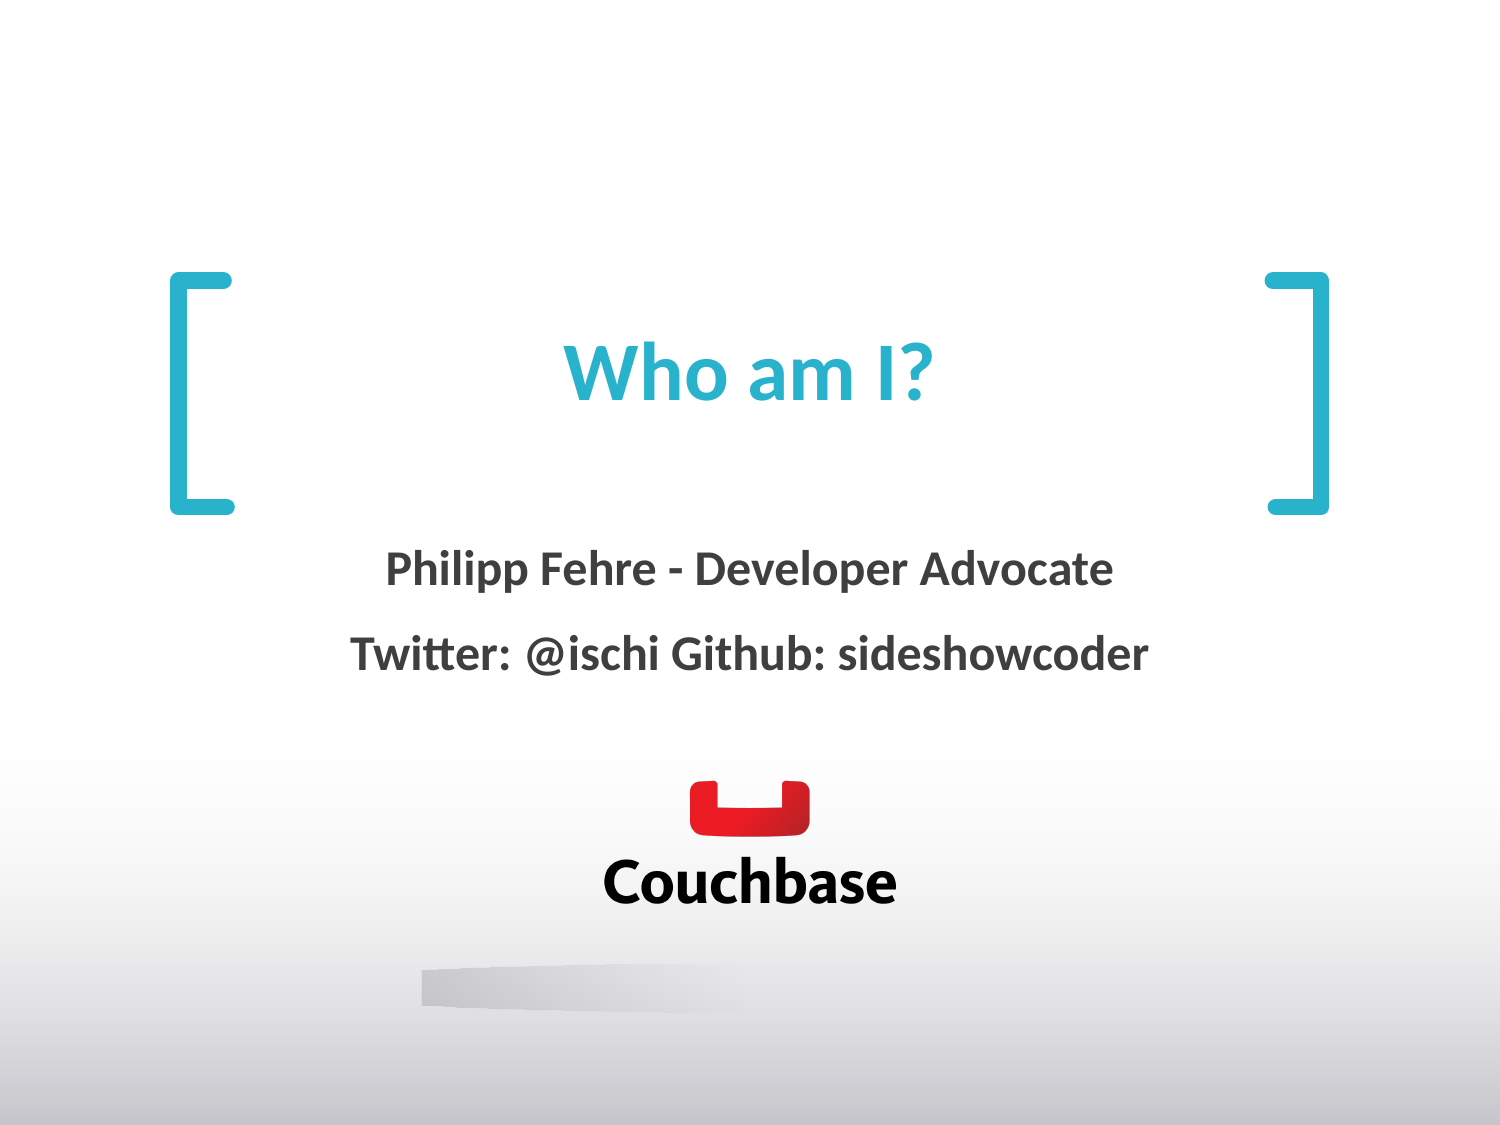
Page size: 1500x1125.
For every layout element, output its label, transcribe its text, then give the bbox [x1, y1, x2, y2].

list Philipp Fehre - Developer Advocate Twitter: @ischi Github: sideshowcoder [224, 534, 1276, 1098]
title Who am I? [111, 328, 1388, 448]
